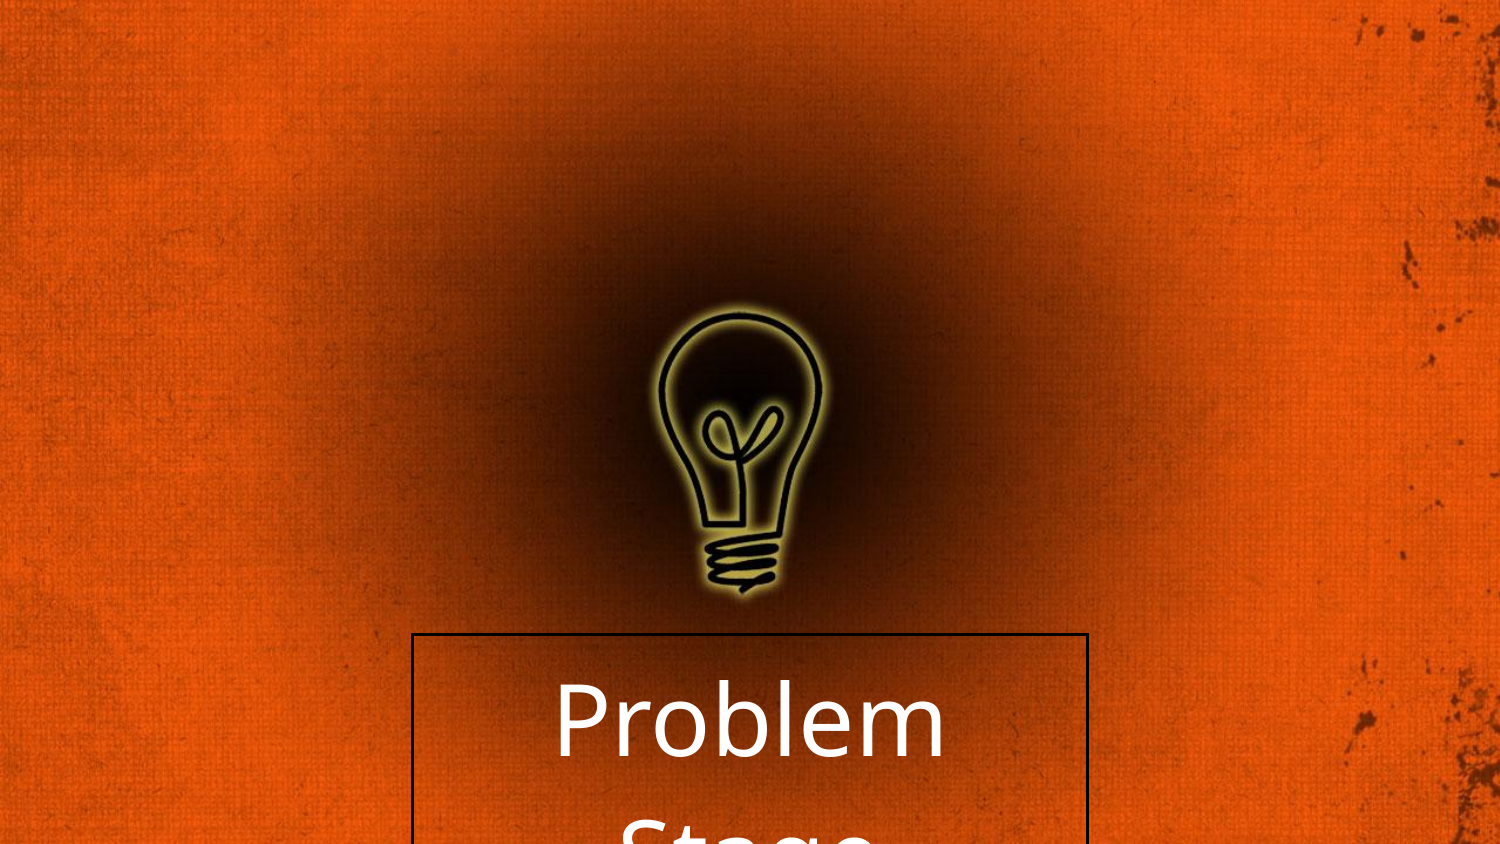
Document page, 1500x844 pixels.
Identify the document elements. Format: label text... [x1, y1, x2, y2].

table_header Problem Stage [414, 636, 1086, 844]
picture [0, 0, 1500, 844]
